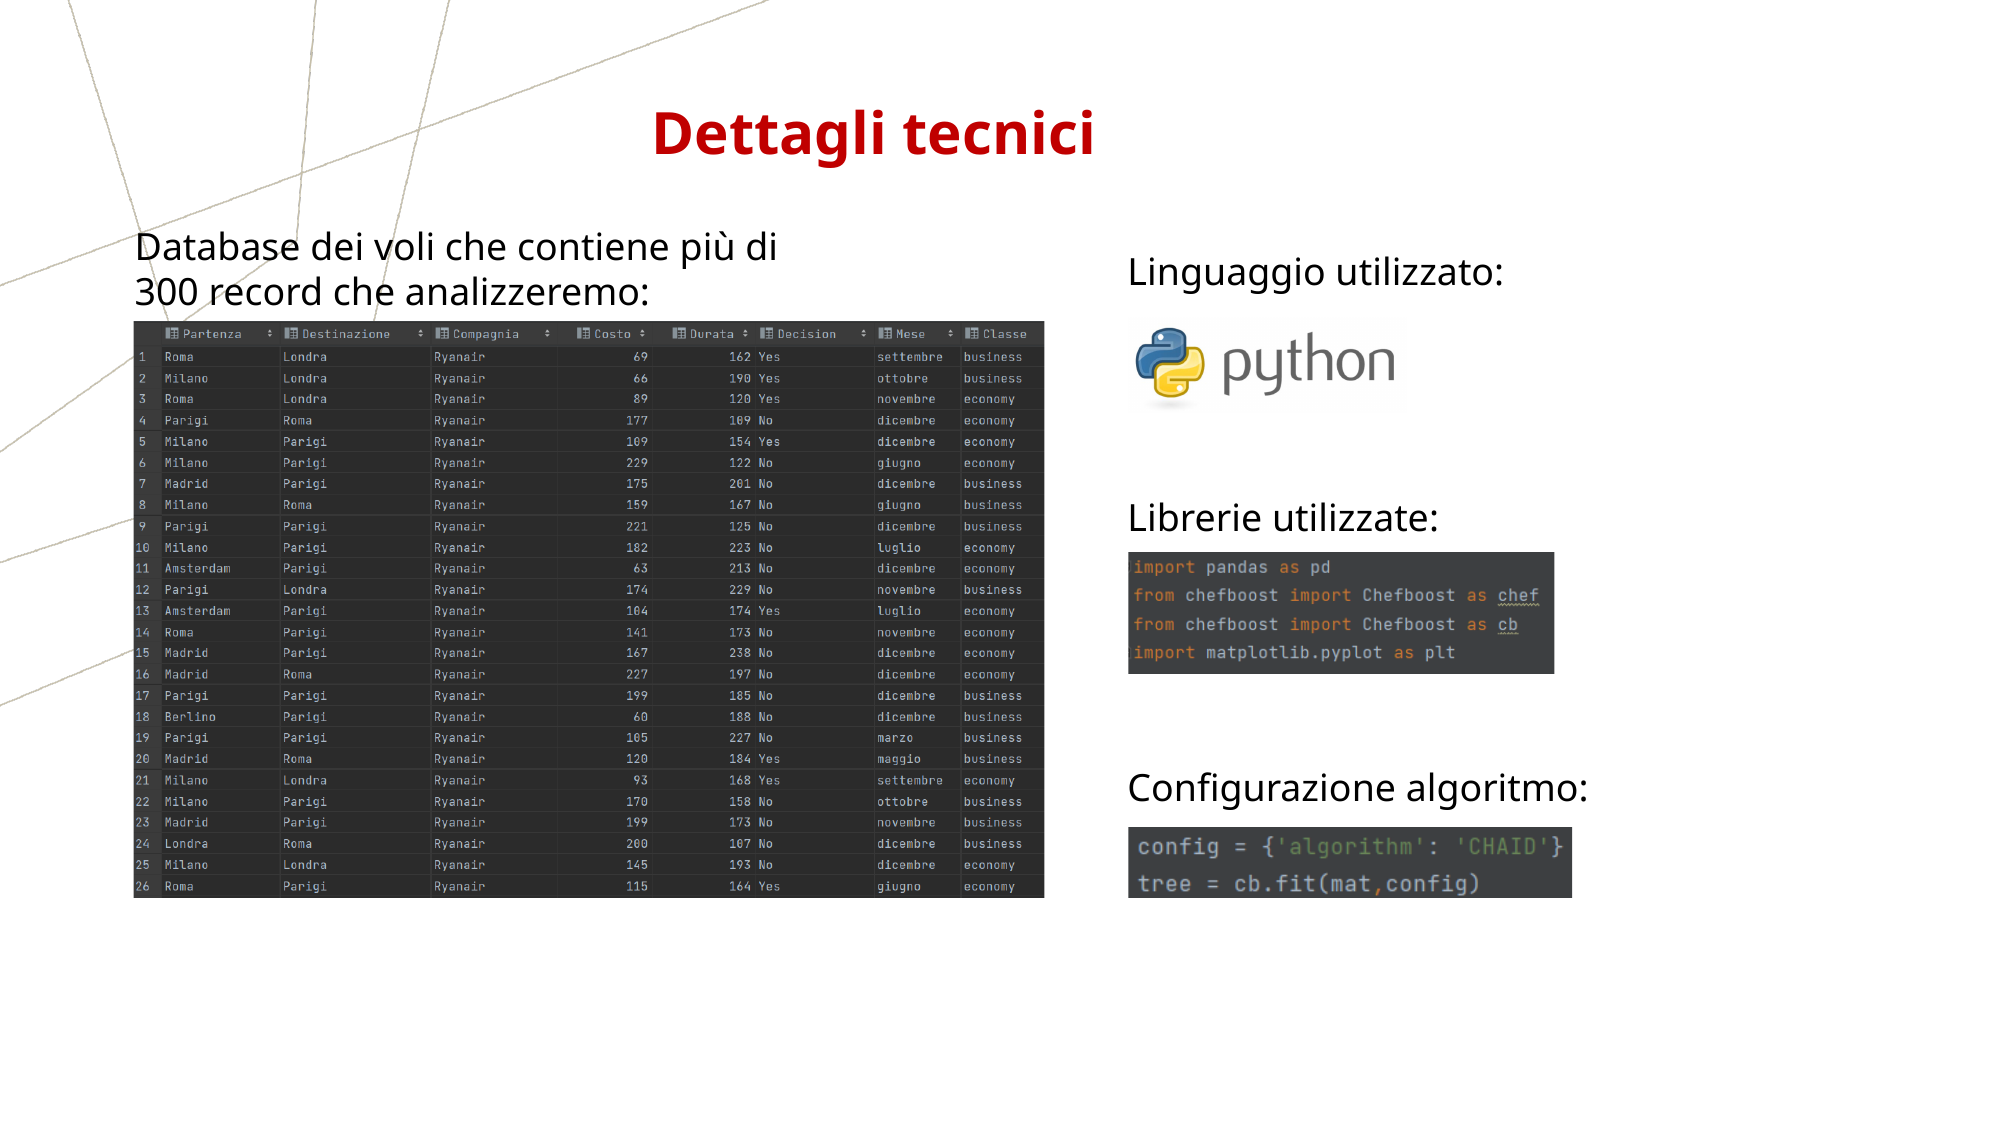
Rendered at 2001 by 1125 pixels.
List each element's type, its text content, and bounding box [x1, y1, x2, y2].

picture [1128, 552, 1555, 674]
text_box Linguaggio utilizzato: [1112, 240, 2000, 346]
text_box Database dei voli che contiene più di 300 record che analizzeremo: [119, 215, 827, 321]
picture [1128, 317, 1407, 413]
picture [0, 0, 1045, 898]
picture [1128, 827, 1573, 898]
text_box Librerie utilizzate: [1112, 487, 2000, 727]
text_box Configurazione algoritmo: [1112, 756, 2000, 861]
text_box Dettagli tecnici [637, 88, 1855, 174]
